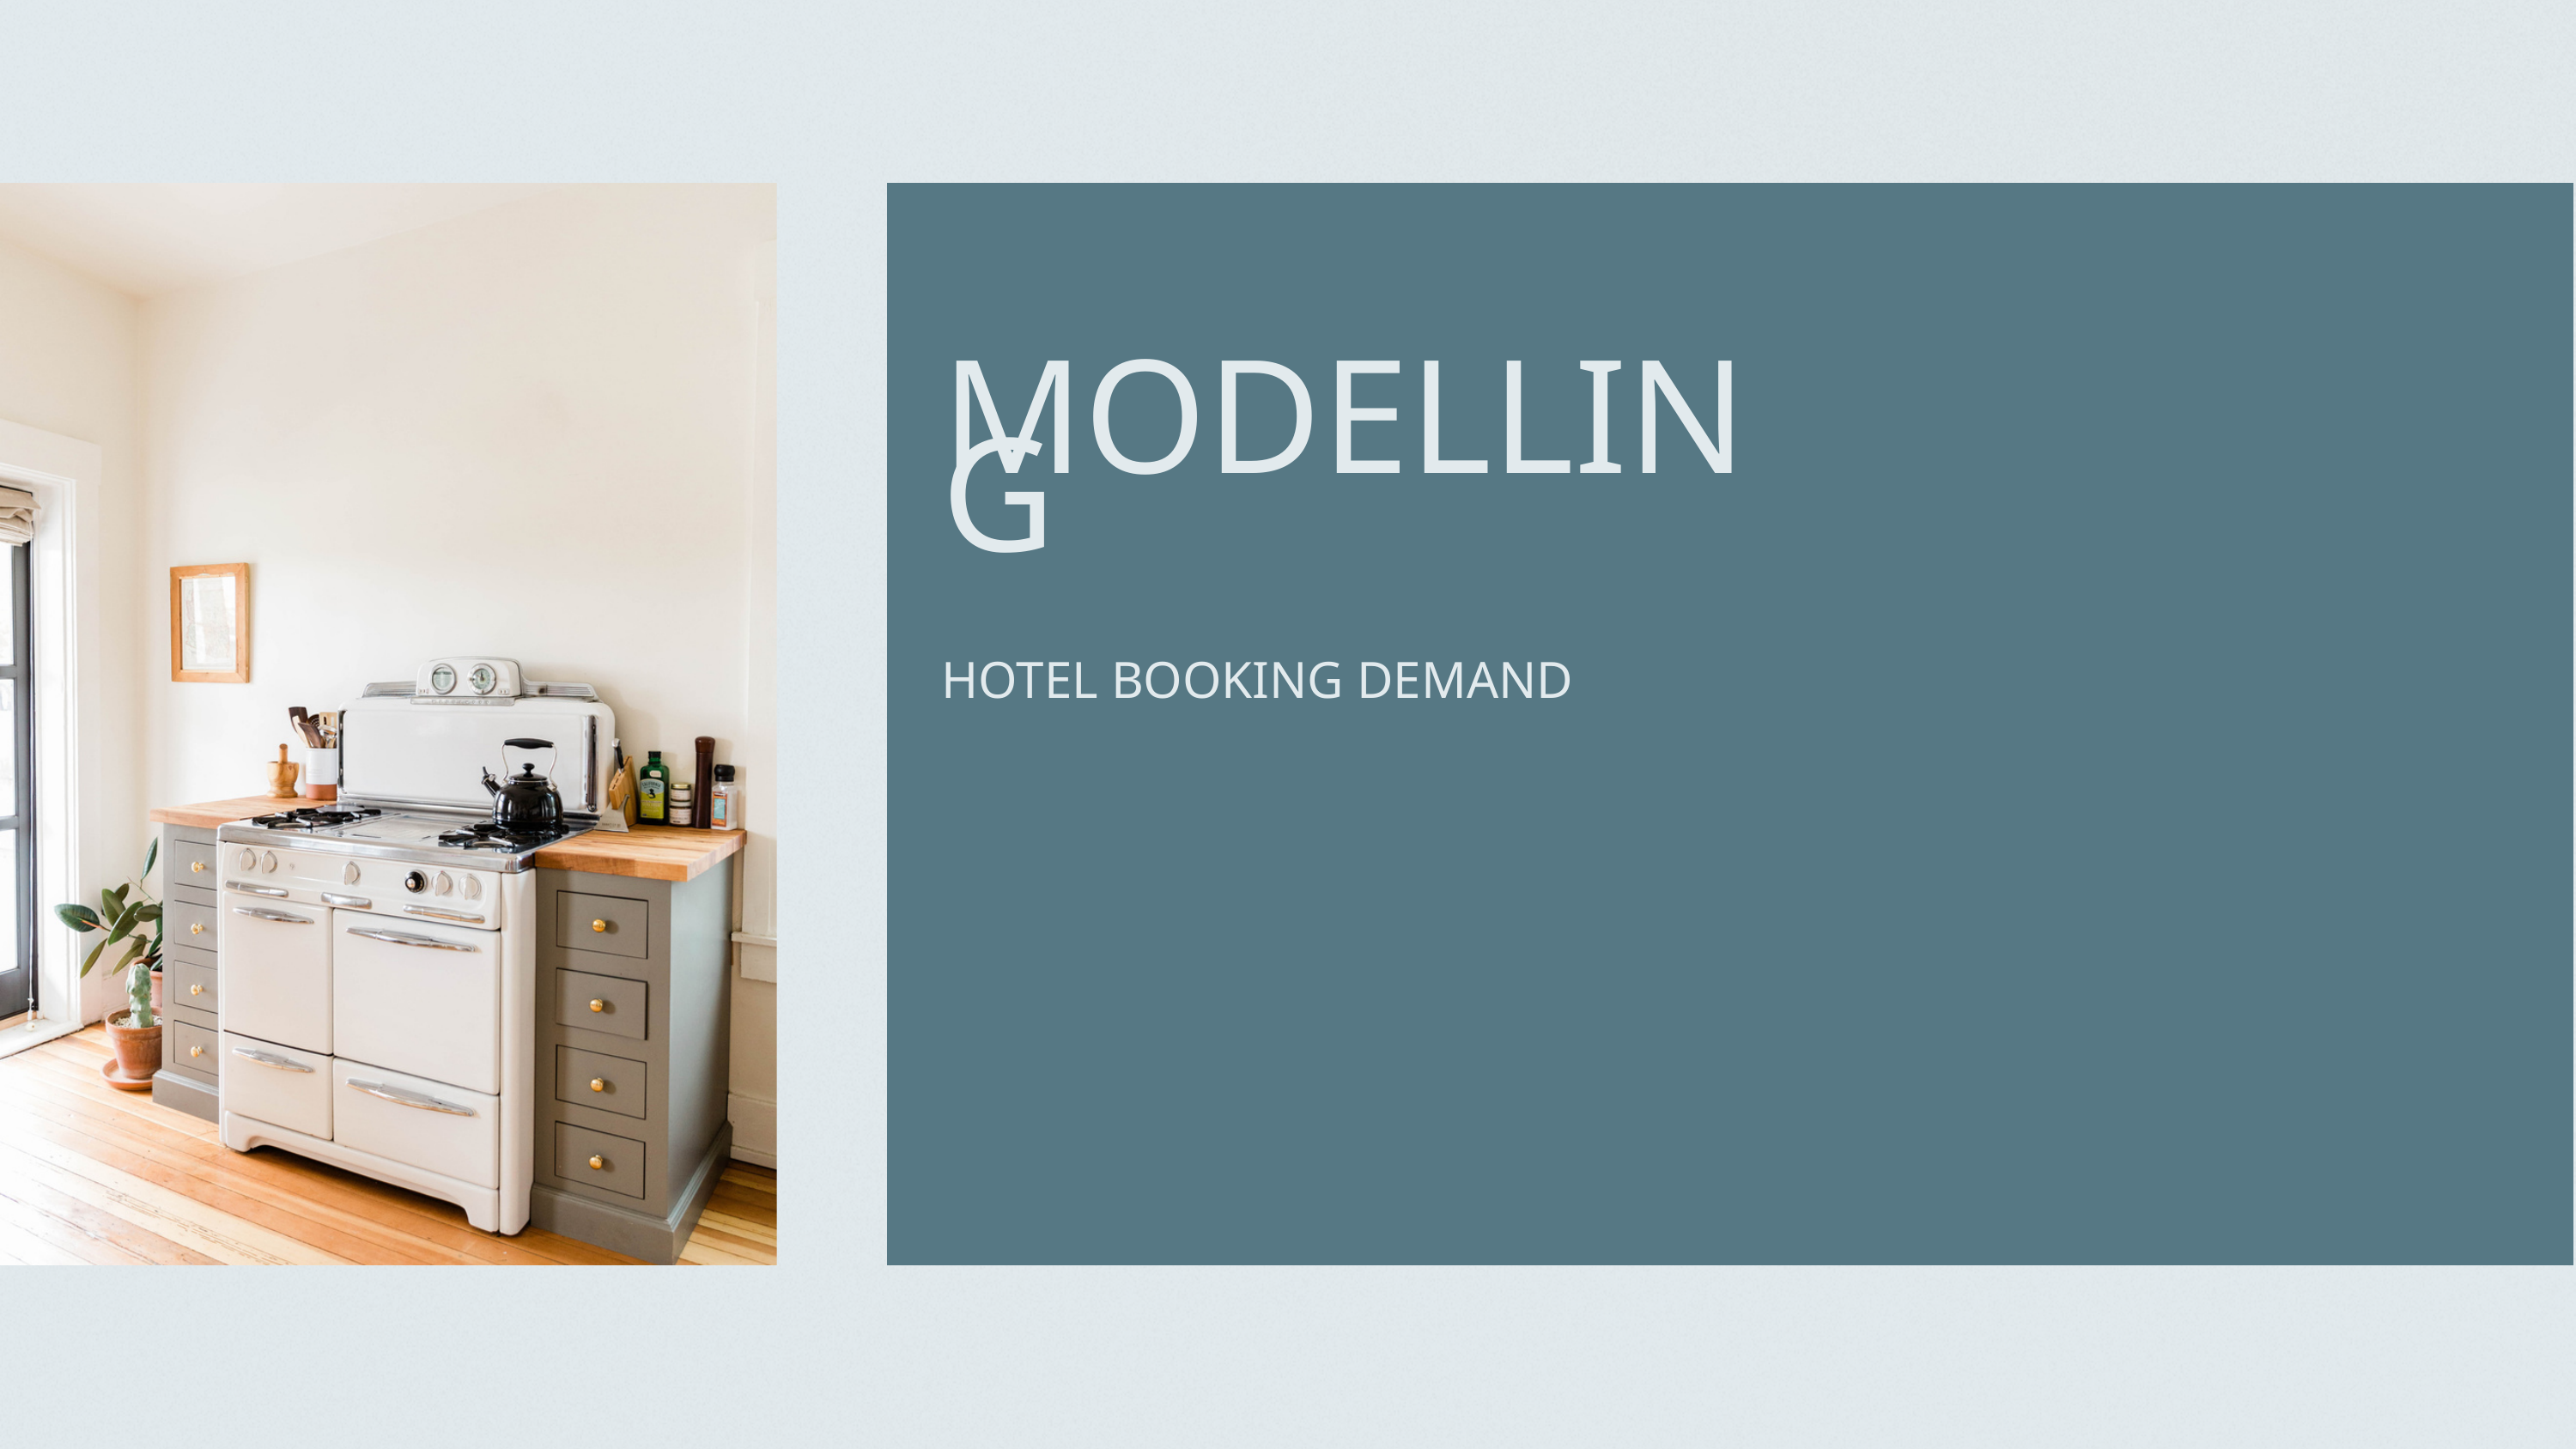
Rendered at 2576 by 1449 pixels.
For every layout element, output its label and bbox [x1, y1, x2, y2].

text_box [0, 0, 2576, 1449]
text_box [0, 182, 777, 1266]
text_box [886, 182, 2574, 1266]
